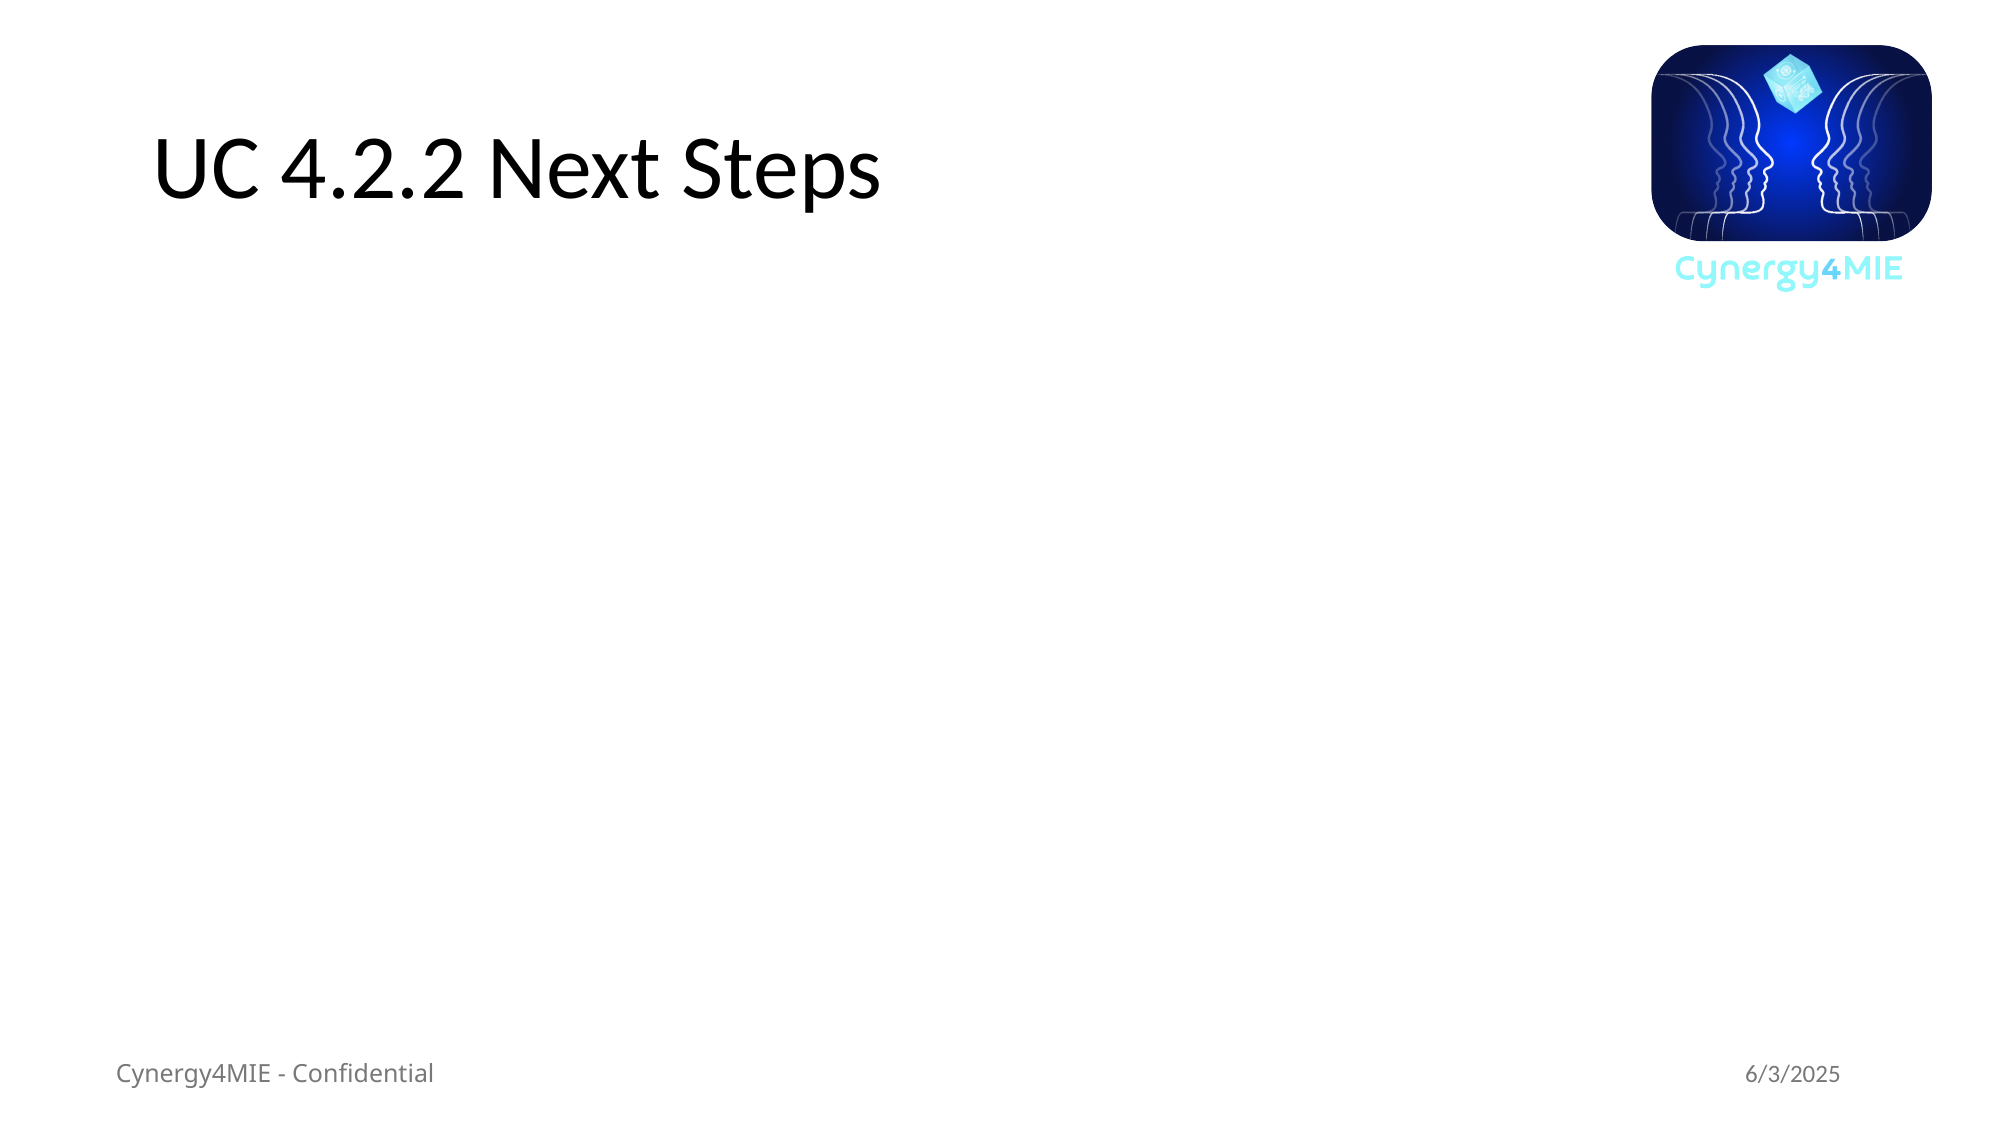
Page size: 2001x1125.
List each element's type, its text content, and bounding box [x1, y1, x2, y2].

title UC 4.2.2 Next Steps [137, 59, 1863, 278]
slide_number Cynergy4MIE - Confidential [0, 1042, 450, 1103]
picture [1651, 45, 1932, 292]
